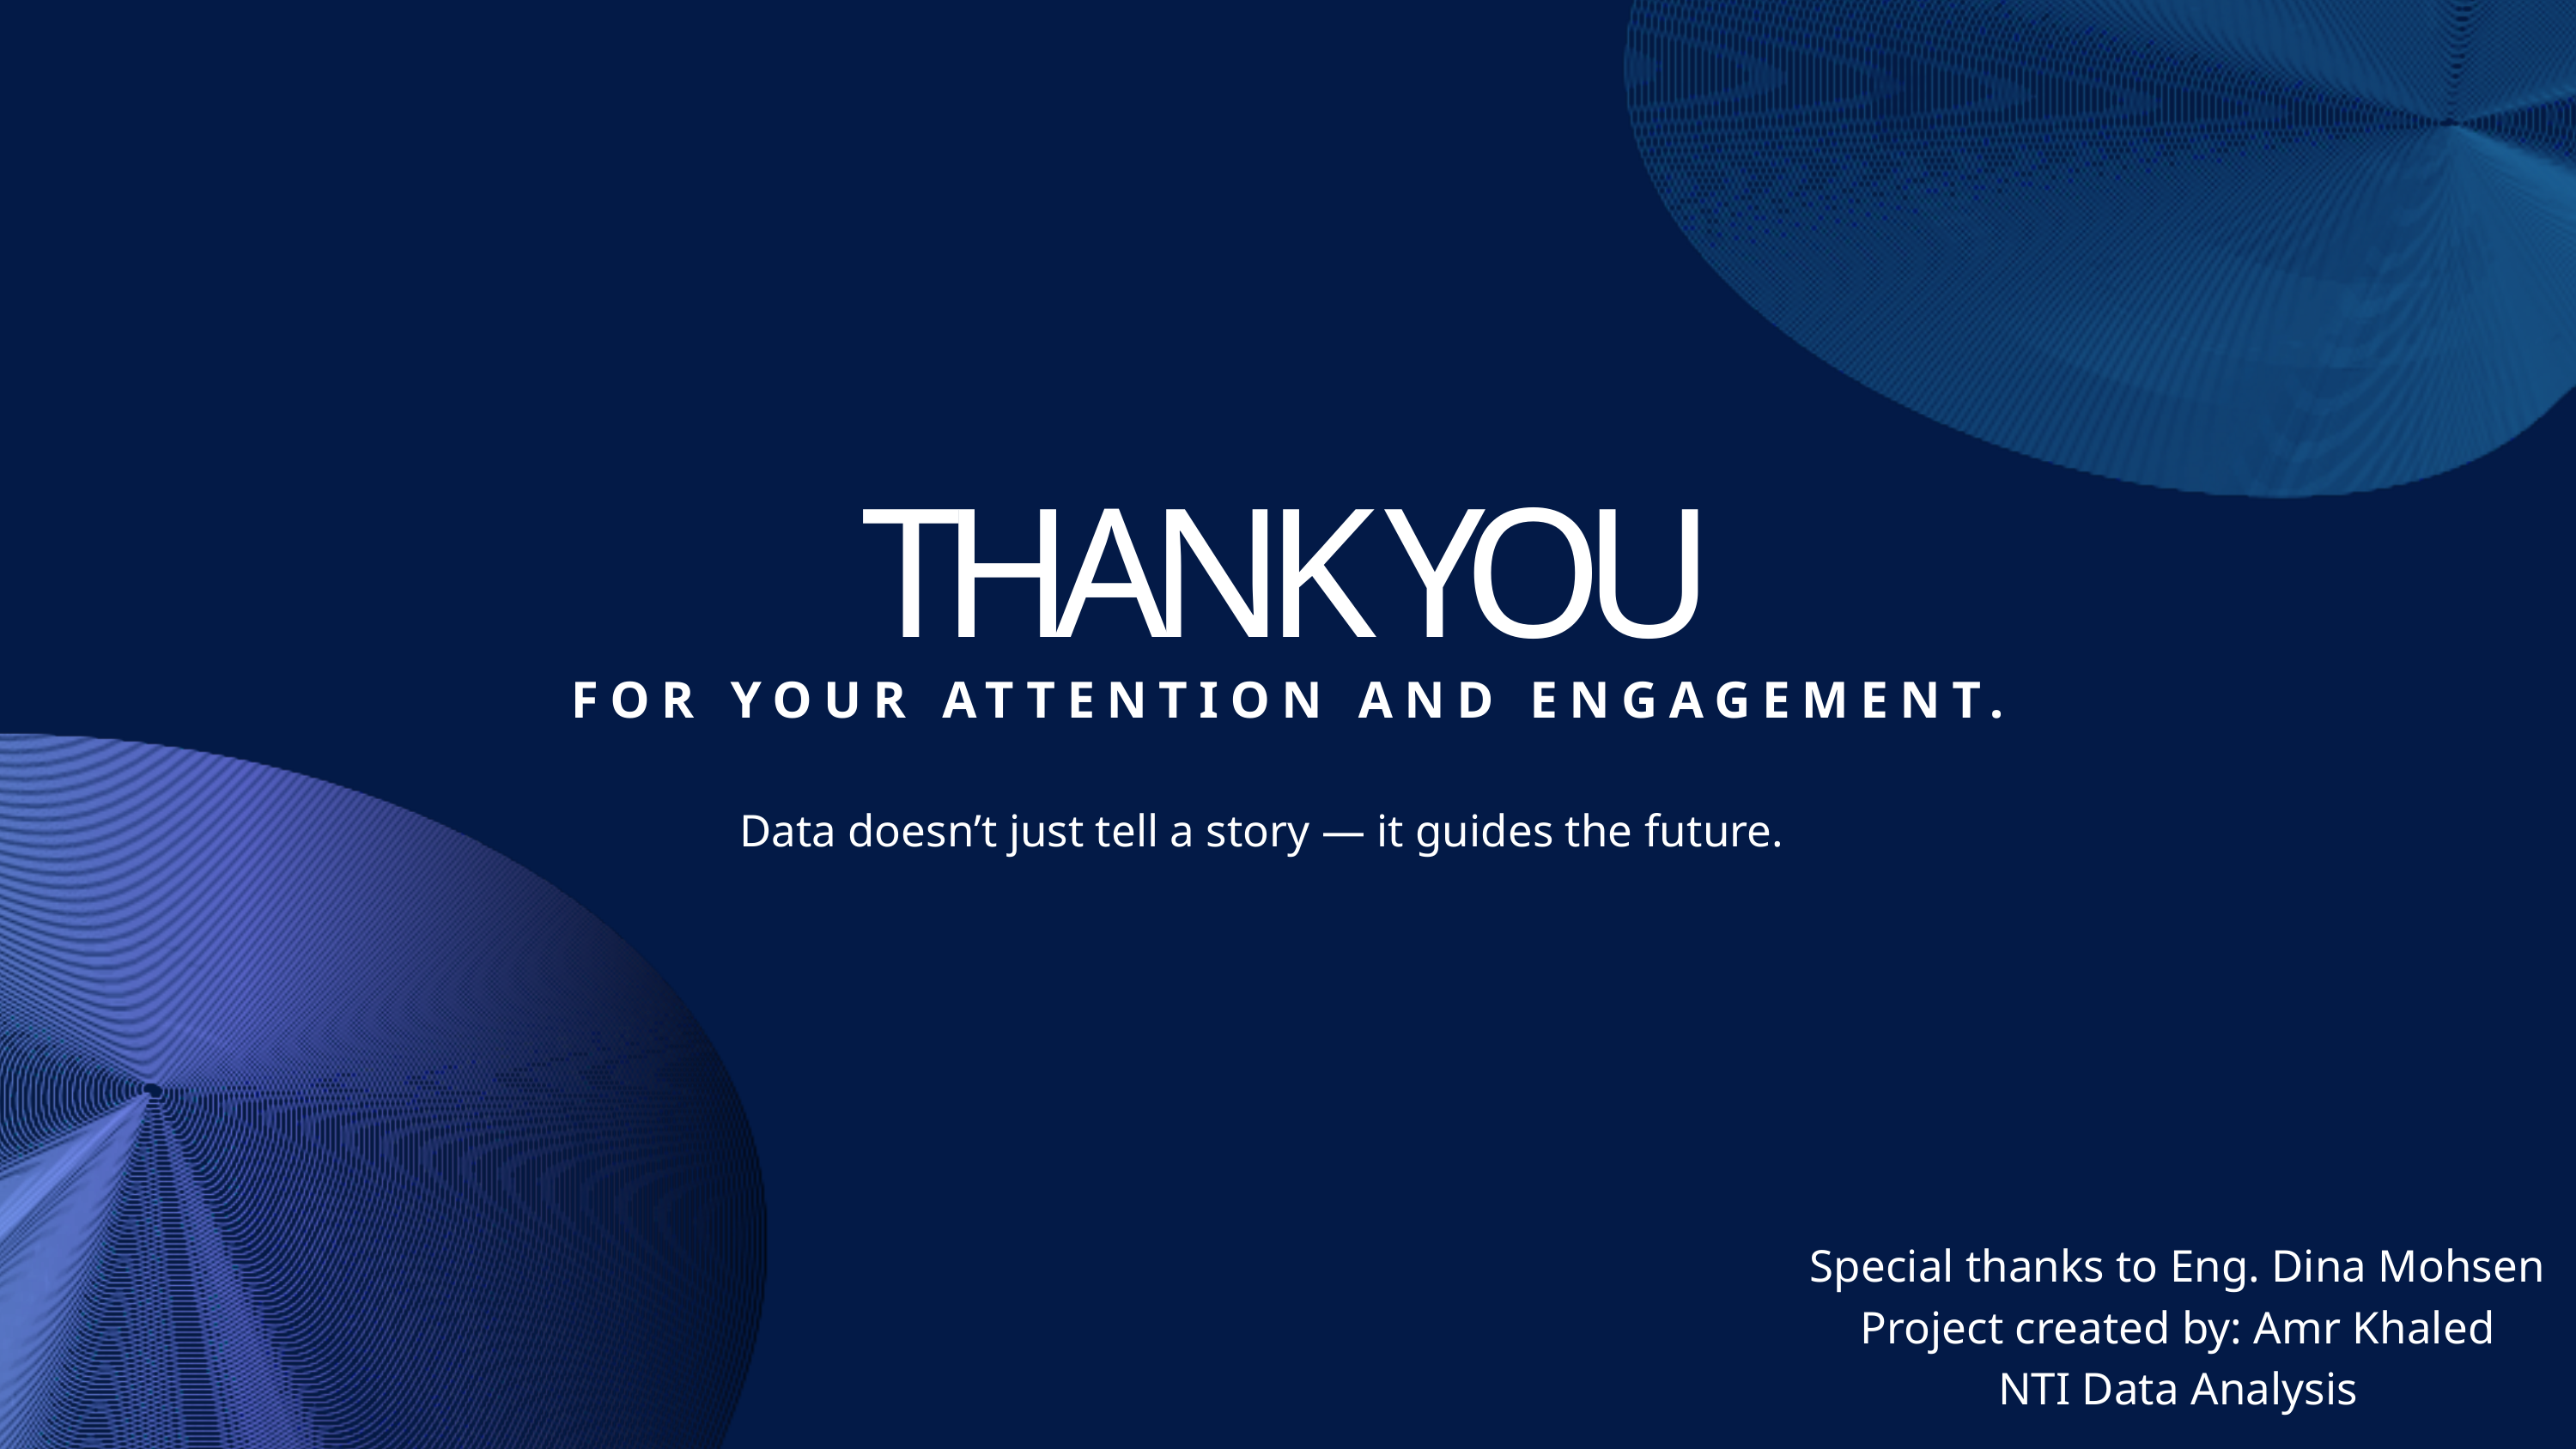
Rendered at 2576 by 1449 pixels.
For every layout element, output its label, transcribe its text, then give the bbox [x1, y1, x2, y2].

text_box Data doesn’t just tell a story — it guides the future. [739, 794, 1837, 857]
text_box Special thanks to Eng. Dina Mohsen Project created by: Amr Khaled NTI Data Analysis [1780, 1228, 2576, 1414]
text_box [1618, 0, 2576, 507]
text_box FOR YOUR ATTENTION AND ENGAGEMENT. [419, 653, 2157, 728]
text_box [0, 724, 778, 1449]
text_box THANK YOU [197, 422, 2378, 674]
